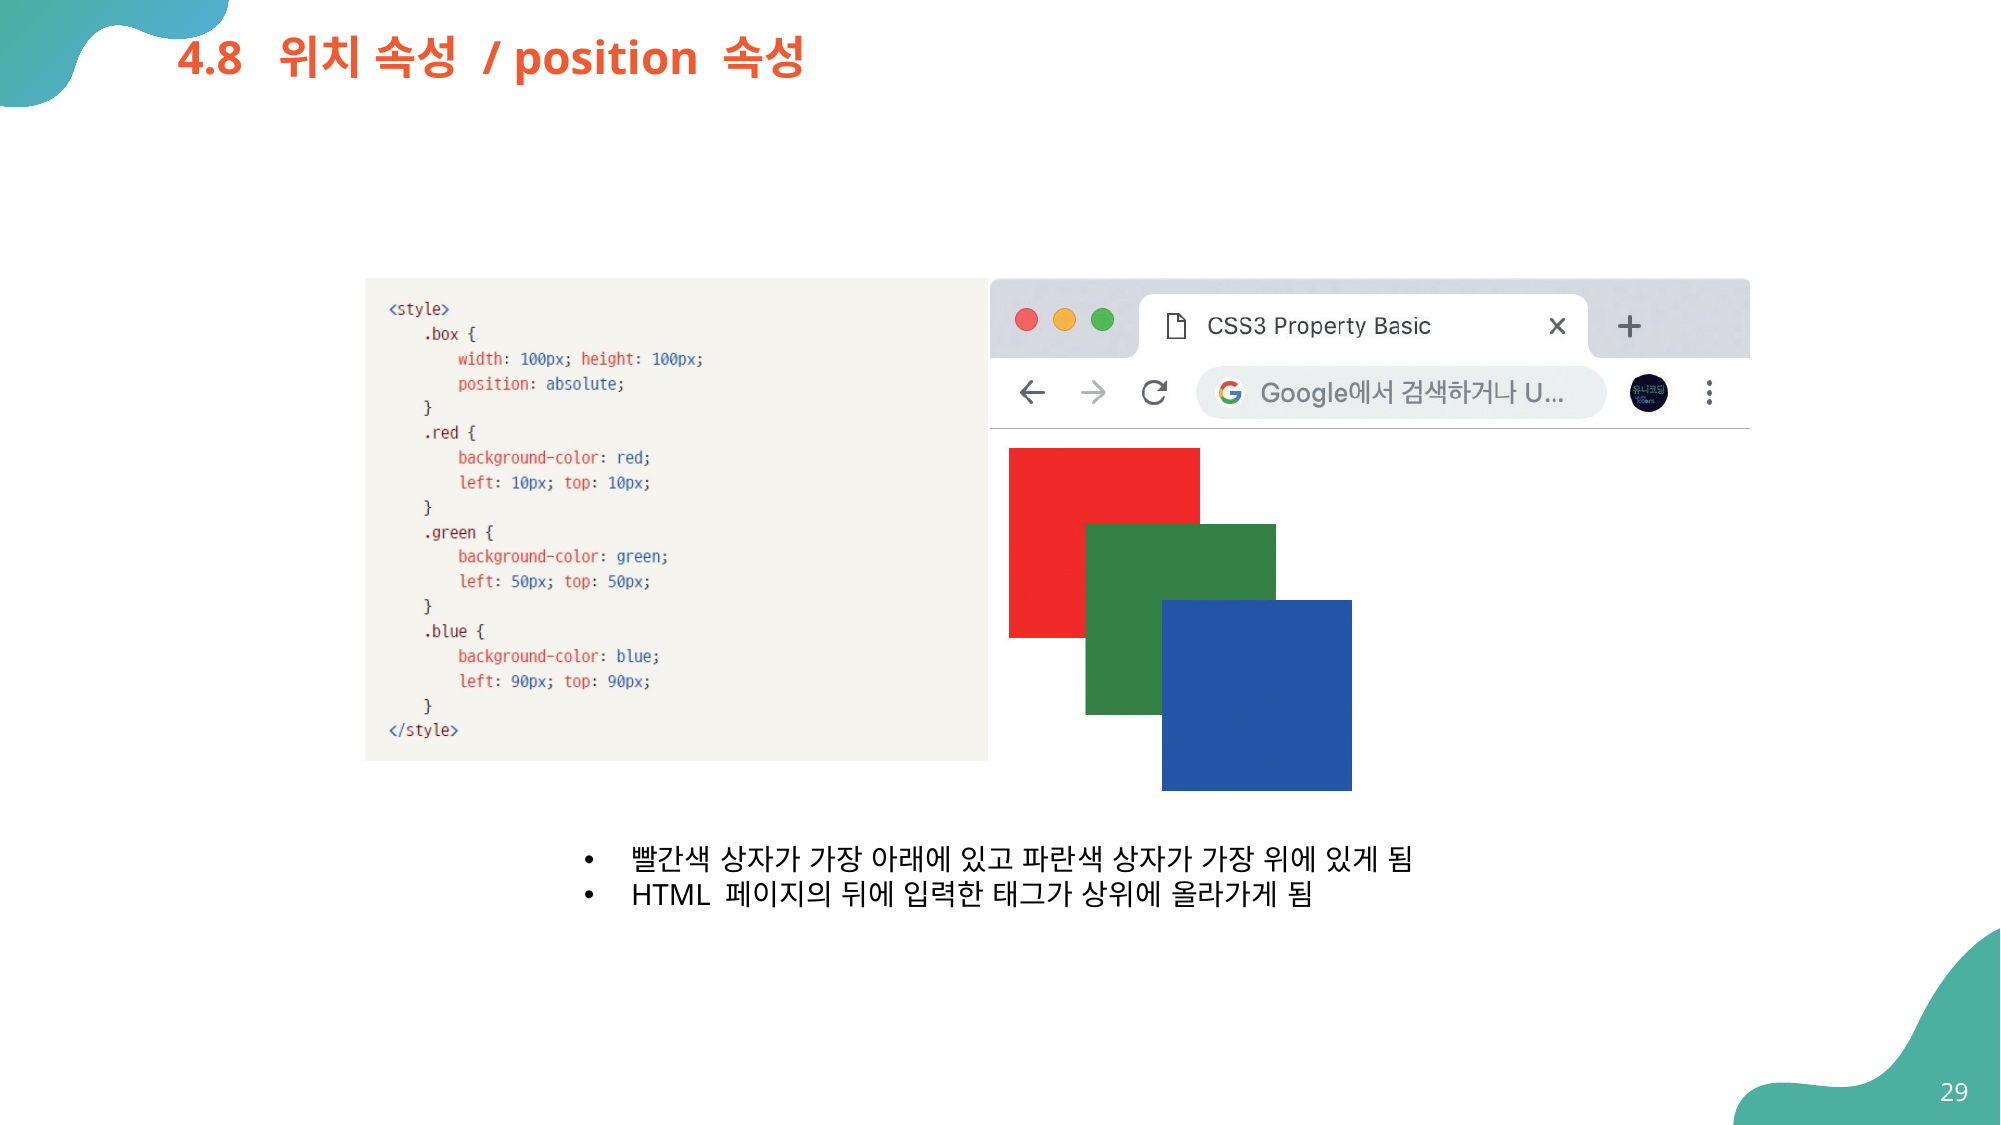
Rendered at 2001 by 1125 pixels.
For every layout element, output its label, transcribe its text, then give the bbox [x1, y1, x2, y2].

title 4.8 위치 속성 / position 속성 [162, 27, 2000, 93]
slide_number 29 [1917, 1063, 1984, 1124]
text_box 빨간색 상자가 가장 아래에 있고 파란색 상자가 가장 위에 있게 됨 HTML 페이지의 뒤에 입력한 태그가 상위에 올라가게 됨 [569, 834, 1431, 919]
picture [365, 278, 1750, 817]
